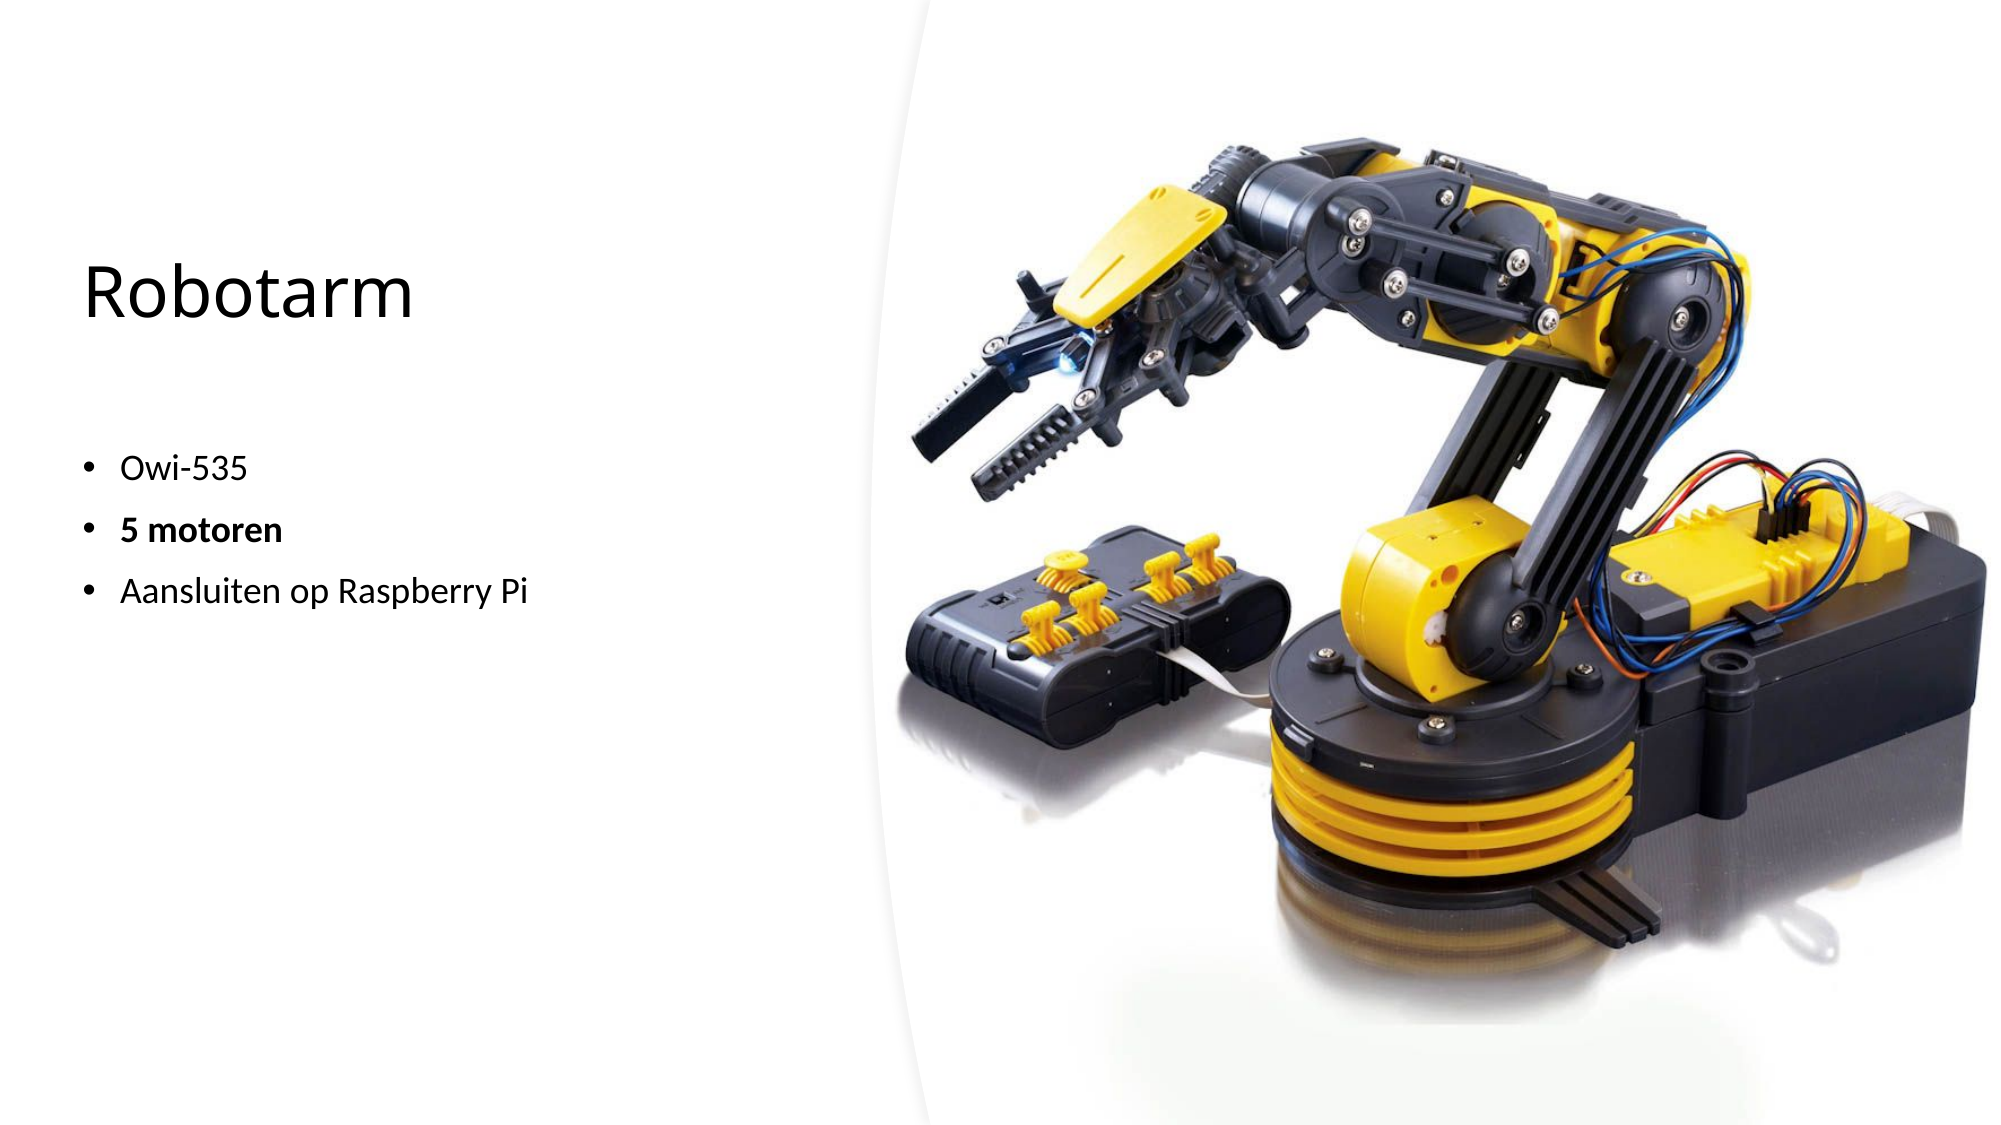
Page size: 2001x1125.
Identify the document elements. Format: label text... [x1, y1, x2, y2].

list Owi-535 5 motoren Aansluiten op Raspberry Pi [67, 441, 806, 1029]
title Robotarm [67, 161, 804, 341]
picture [870, 0, 2000, 1125]
